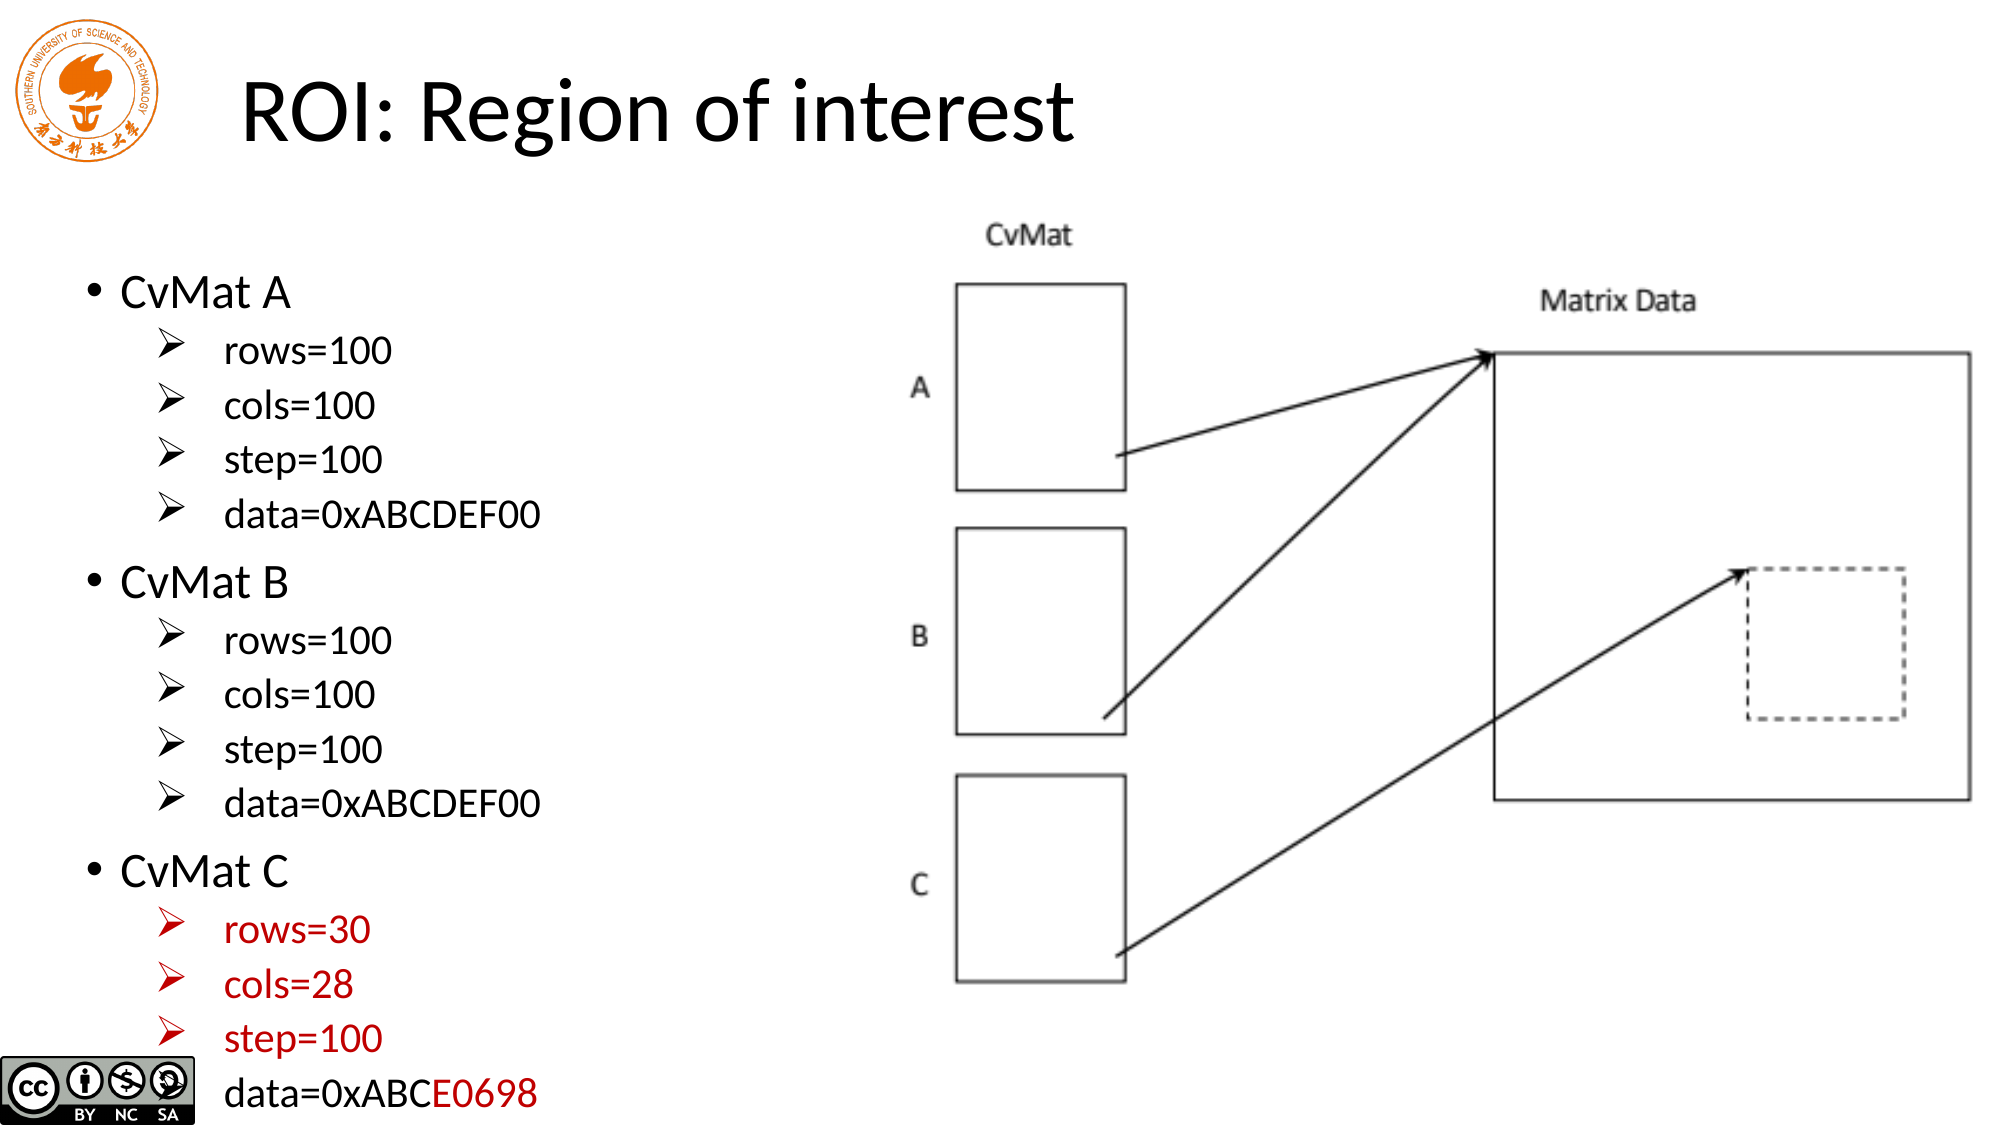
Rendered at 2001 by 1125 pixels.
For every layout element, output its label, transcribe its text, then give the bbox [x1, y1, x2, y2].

title ROI: Region of interest [225, 43, 1951, 181]
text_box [846, 199, 2000, 1031]
list CvMat A rows=100 cols=100 step=100 data=0xABCDEF00 CvMat B rows=100 cols=100 step=100 data=0xABCDEF00 CvMat C rows=30 cols=28 step=100 data=0xABCE0698 [70, 307, 682, 1125]
picture [10, 0, 170, 166]
list CvMat A rows=100 cols=100 step=100 data=0xABCDEF00 CvMat B rows=100 cols=100 step=100 data=0xABCDEF00 CvMat C rows=30 cols=28 step=100 data=0xABCE0698 [70, 258, 682, 299]
text_box [28, 299, 846, 307]
picture [0, 1056, 70, 1125]
